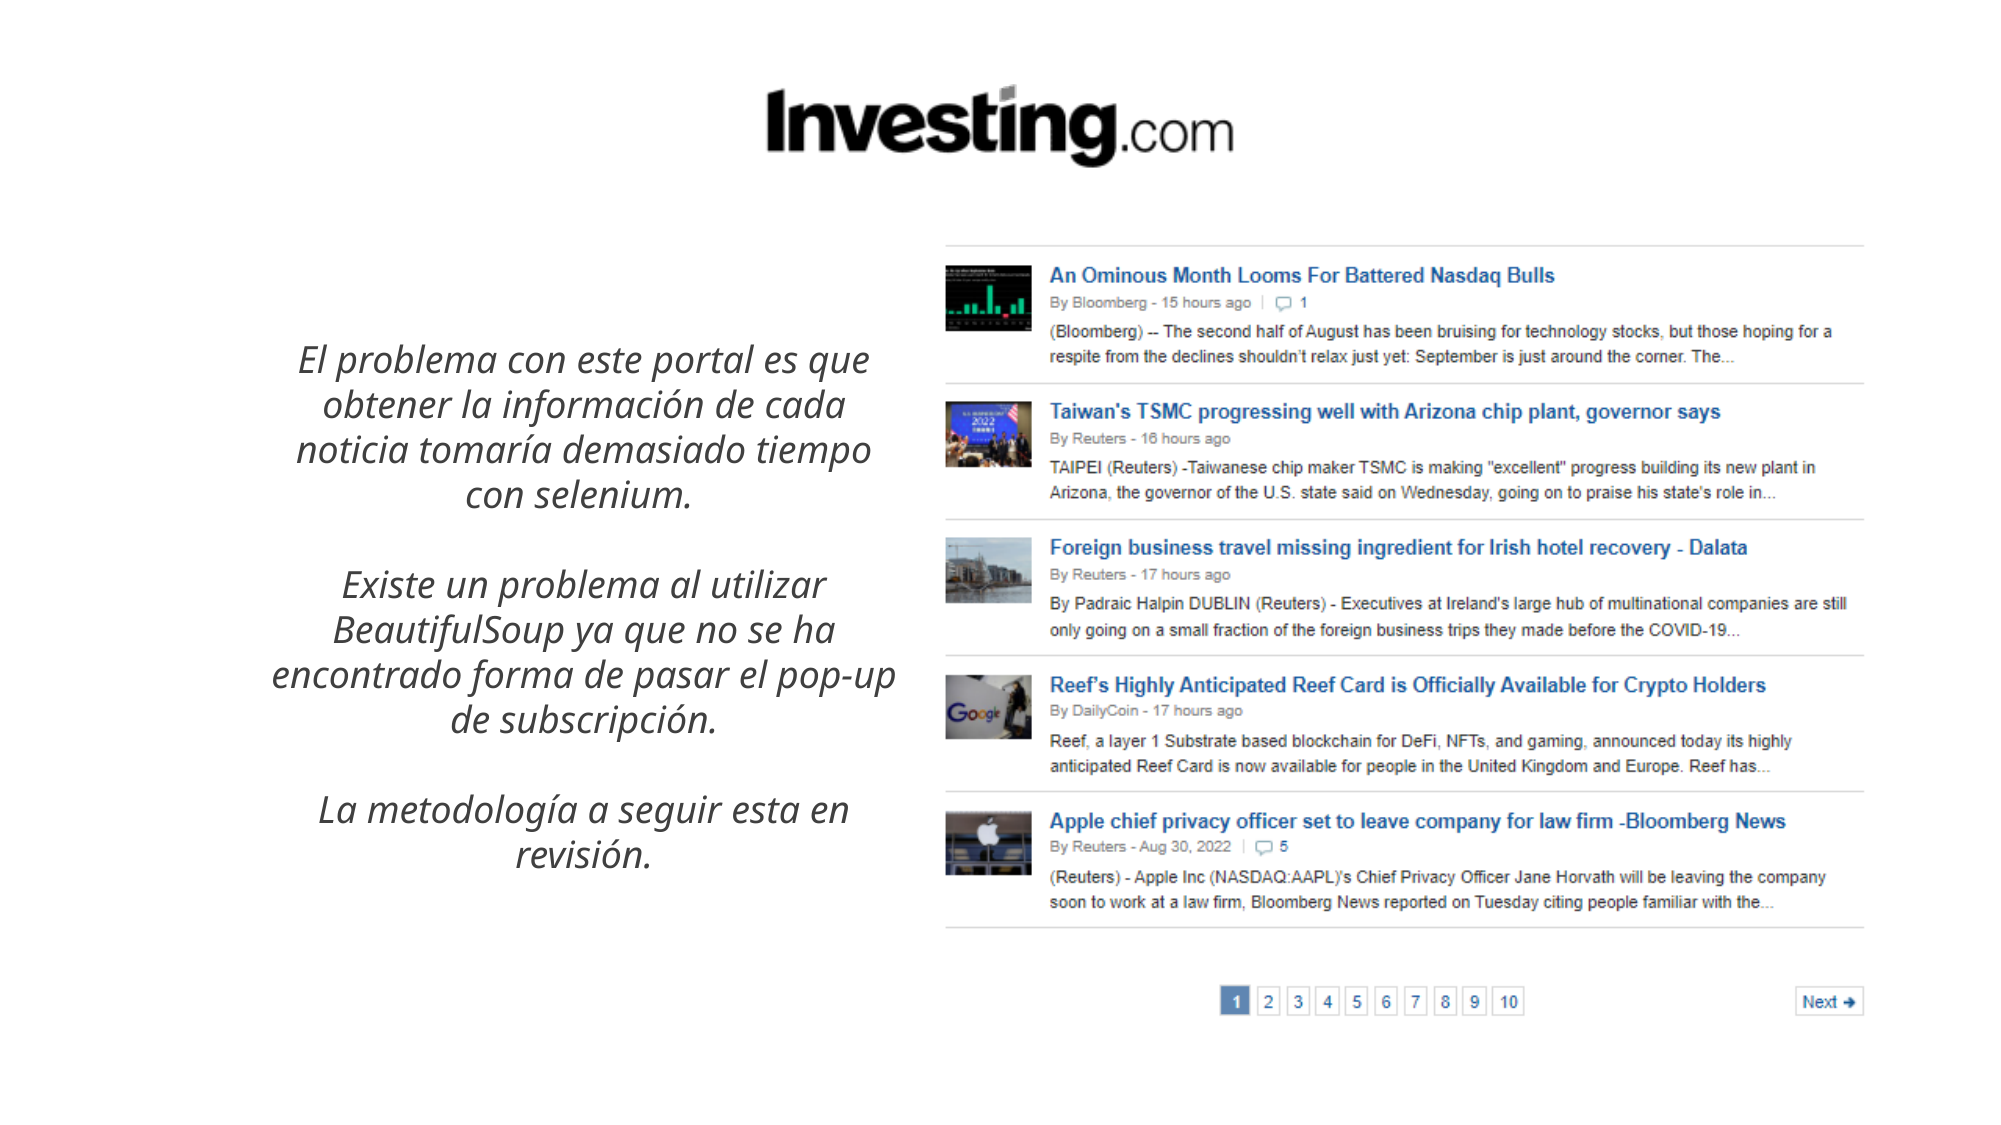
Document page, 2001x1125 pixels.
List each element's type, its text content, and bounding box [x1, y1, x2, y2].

picture [759, 0, 1880, 1063]
text_box El problema con este portal es que obtener la información de cada noticia tomaría demasiado tiempo con selenium. Existe un problema al utilizar BeautifulSoup ya que no se ha encontrado forma de pasar el pop-up de subscripción. La metodología a seguir esta en revisión. [250, 328, 919, 933]
